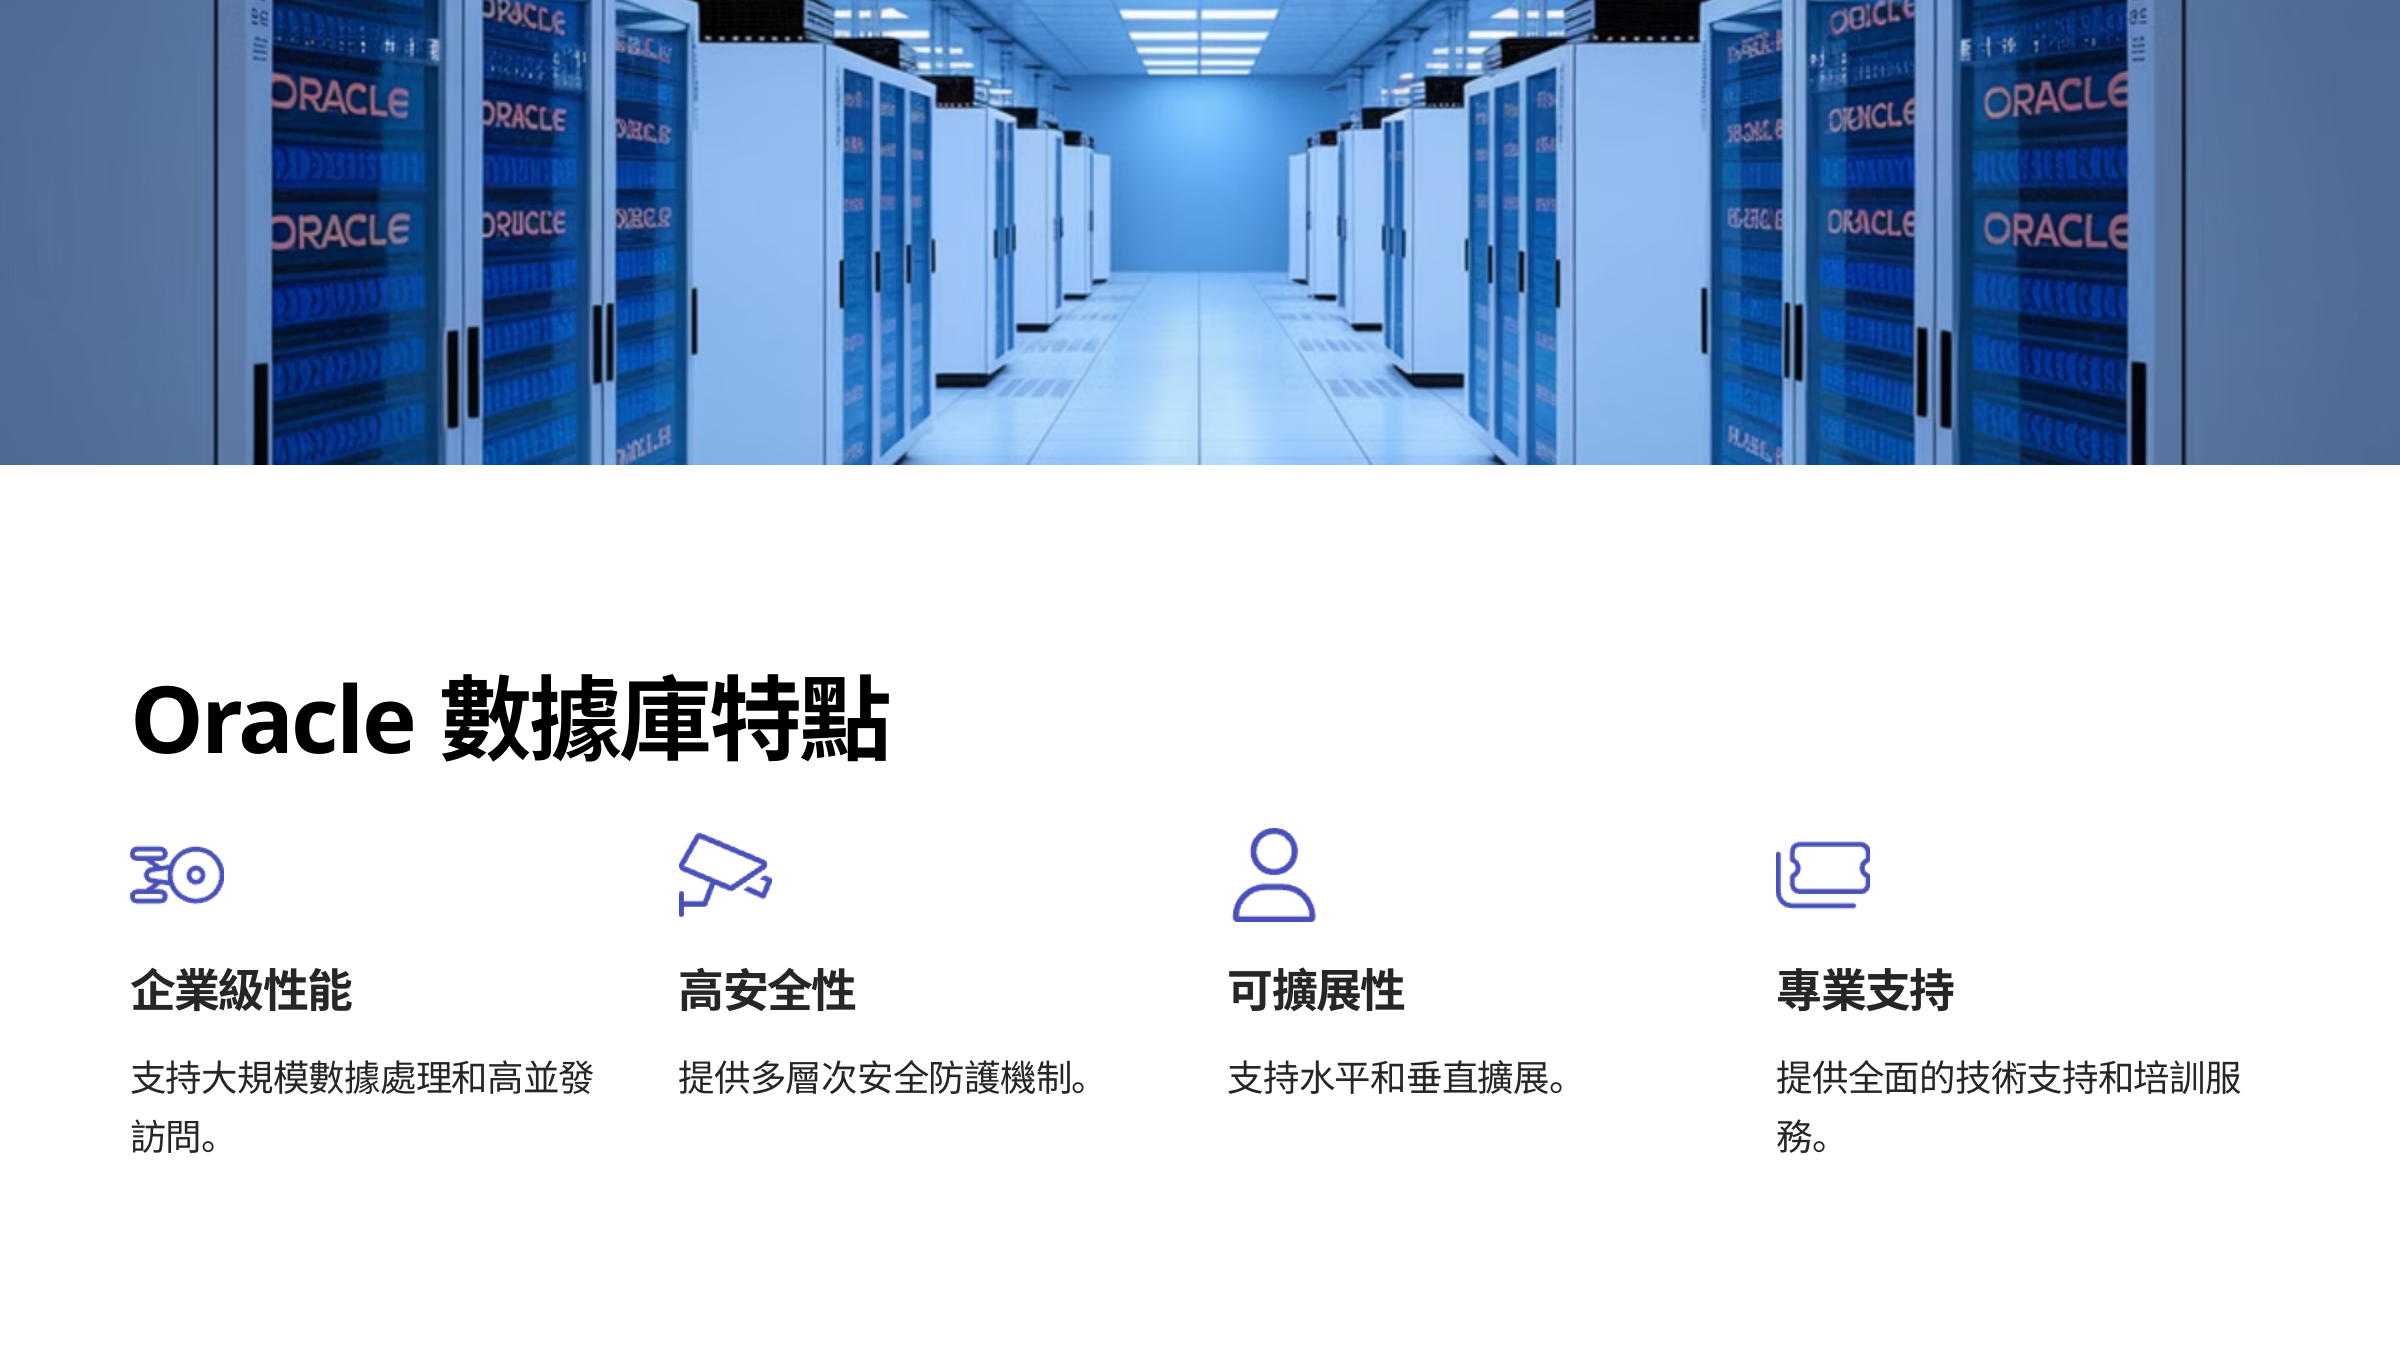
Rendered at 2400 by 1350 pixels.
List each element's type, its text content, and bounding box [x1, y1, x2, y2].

text_box 支持水平和垂直擴展。 [1227, 1039, 1721, 1099]
picture [130, 828, 224, 922]
text_box 高安全性 [678, 958, 1145, 1017]
picture [1227, 828, 1321, 922]
text_box 提供多層次安全防護機制。 [679, 1039, 1173, 1099]
text_box 提供全面的技術支持和培訓服務。 [1776, 1039, 2270, 1159]
text_box 可擴展性 [1227, 958, 1693, 1017]
picture [678, 828, 773, 922]
picture [1776, 828, 1870, 922]
picture [0, 0, 2400, 466]
text_box Oracle數據庫特點 [130, 656, 1061, 773]
text_box 支持大規模數據處理和高並發訪問。 [130, 1039, 624, 1159]
text_box 企業級性能 [130, 958, 596, 1017]
text_box 專業支持 [1776, 958, 2242, 1017]
